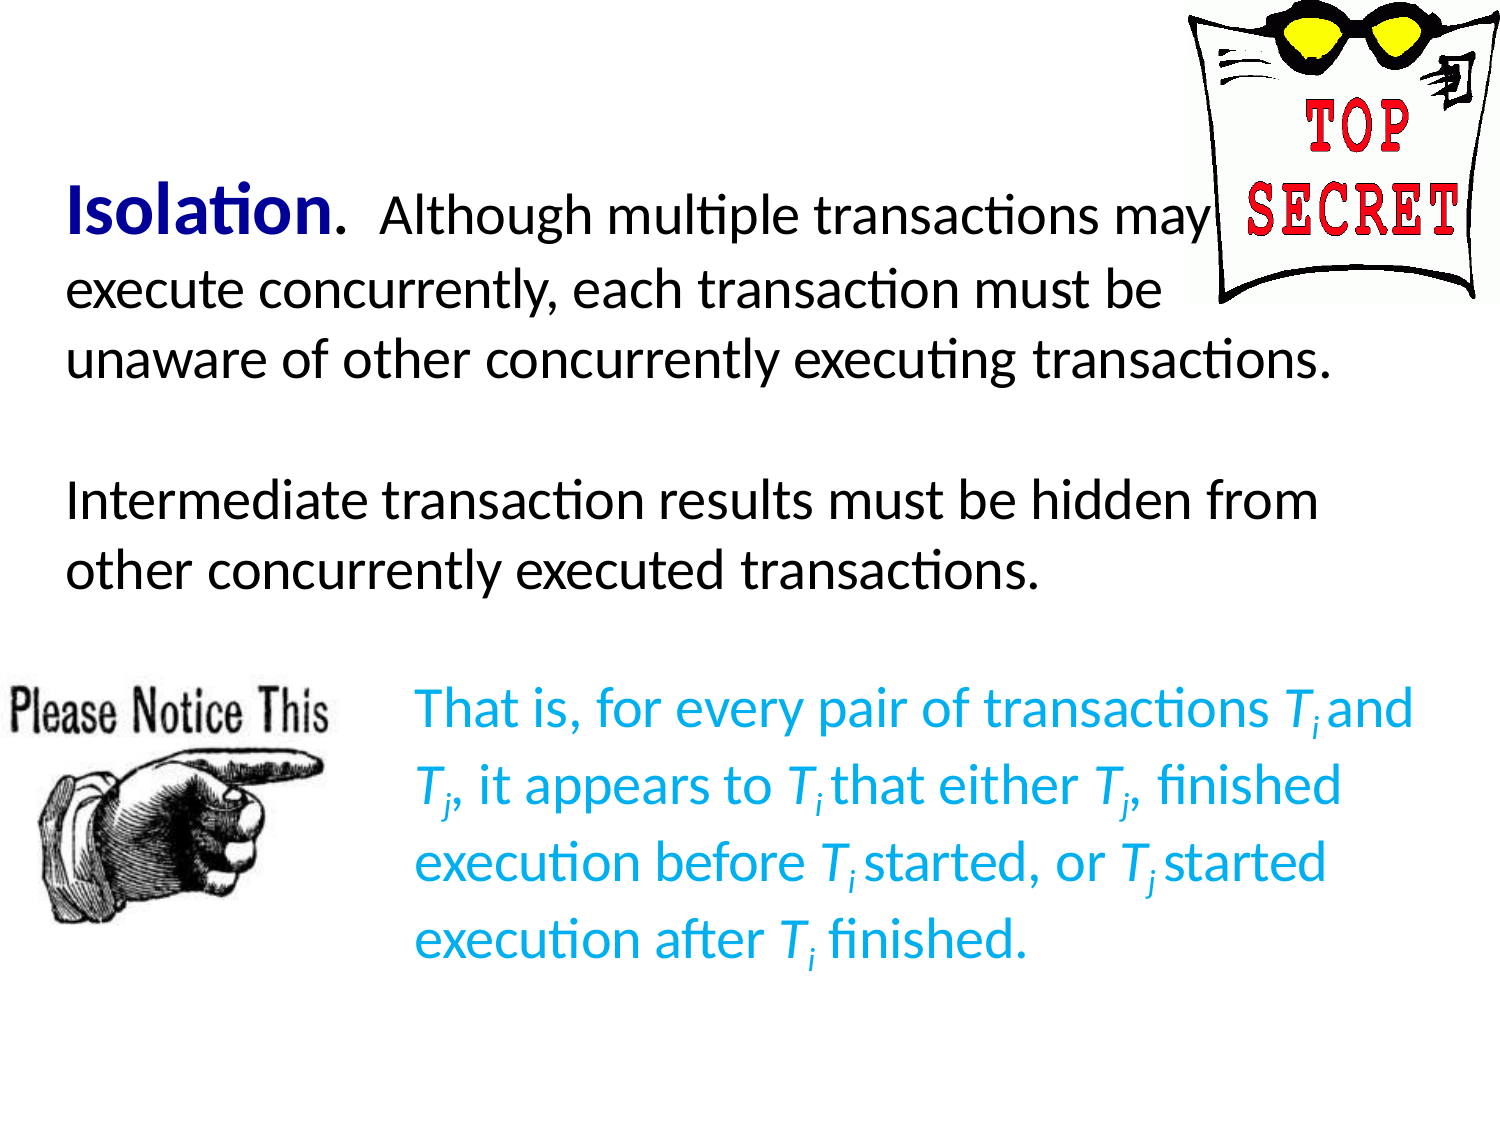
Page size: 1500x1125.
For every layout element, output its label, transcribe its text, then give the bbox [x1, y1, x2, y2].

text_box [1187, 0, 1500, 304]
text_box [0, 662, 62, 932]
title Isolation. Although multiple transactions may execute concurrently, each transaction must be unaware of other concurrently executing transactions. [62, 158, 1349, 390]
text_box Intermediate transaction results must be hidden from other concurrently executed transactions. That is, for every pair of transactions Ti and Tj, it appears to Ti that either Tj, finished execution before Ti started, or Tj started execution after Ti finished. [62, 459, 1435, 978]
